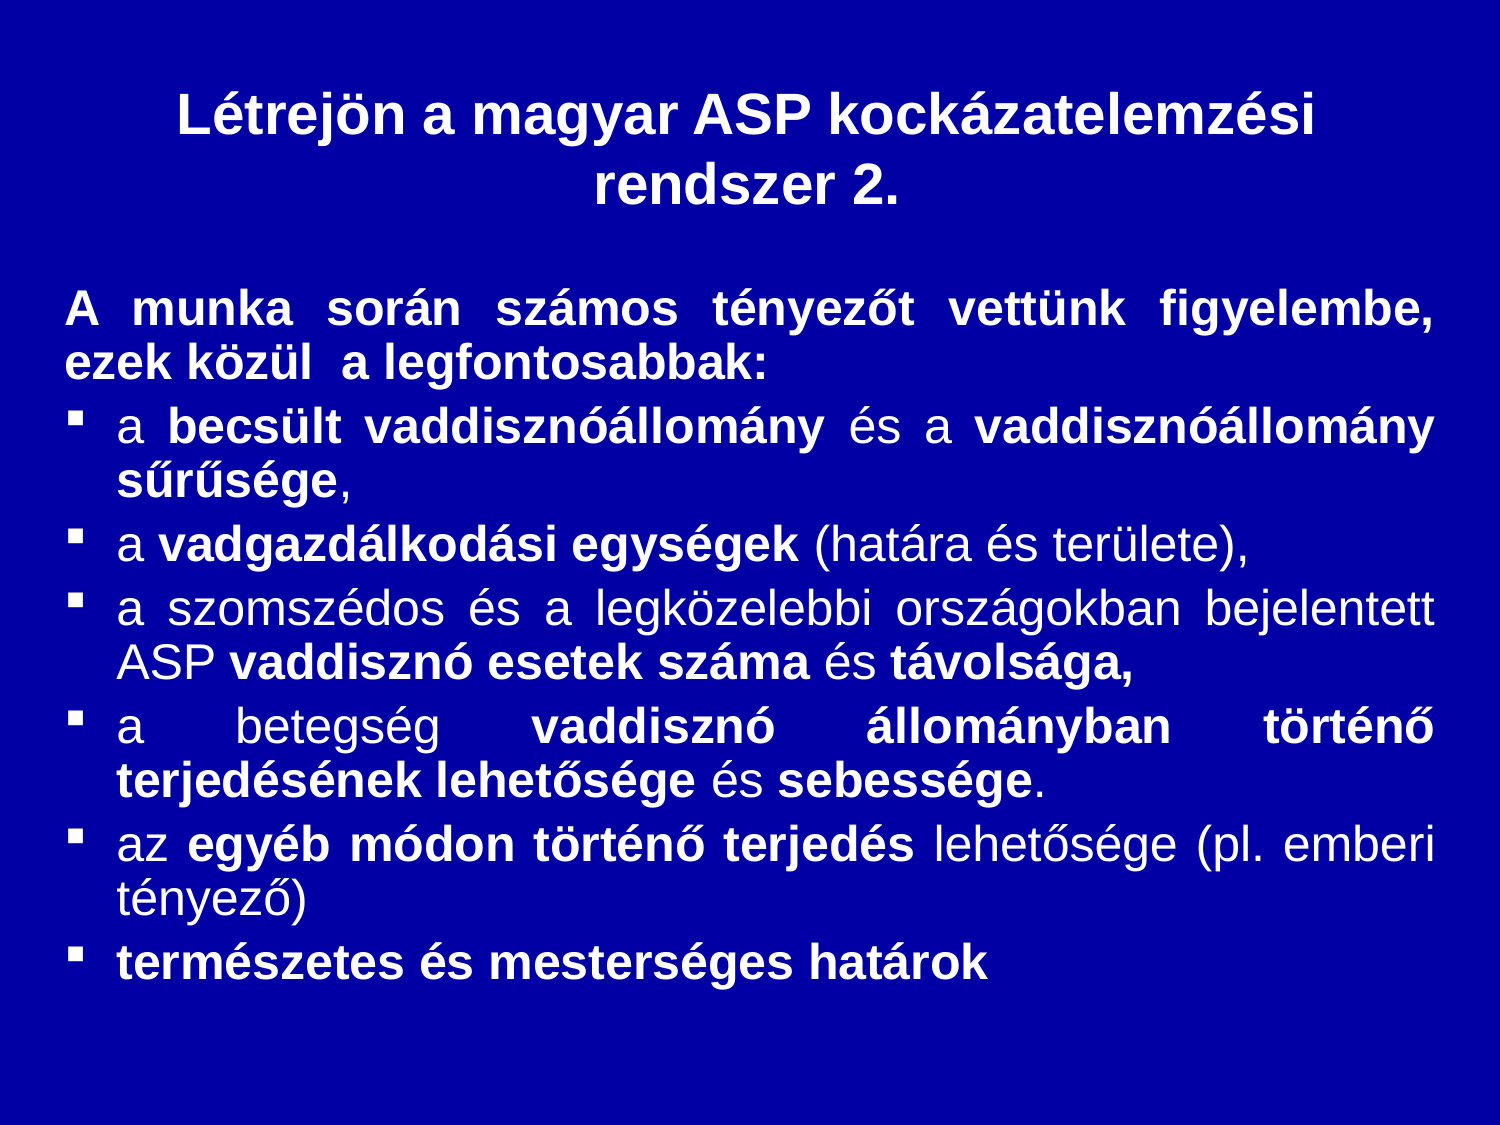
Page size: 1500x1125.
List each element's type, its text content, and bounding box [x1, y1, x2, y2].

list A munka során számos tényezőt vettünk figyelembe, ezek közül a legfontosabbak: a becsült vaddisznóállomány és a vaddisznóállomány sűrűsége, a vadgazdálkodási egységek (határa és területe), a szomszédos és a legközelebbi országokban bejelentett ASP vaddisznó esetek száma és távolsága, a betegség vaddisznó állományban történő terjedésének lehetősége és sebessége. az egyéb módon történő terjedés lehetősége (pl. emberi tényező) természetes és mesterséges határok [49, 275, 1451, 1001]
title Létrejön a magyar ASP kockázatelemzési rendszer 2. [49, 37, 1446, 255]
